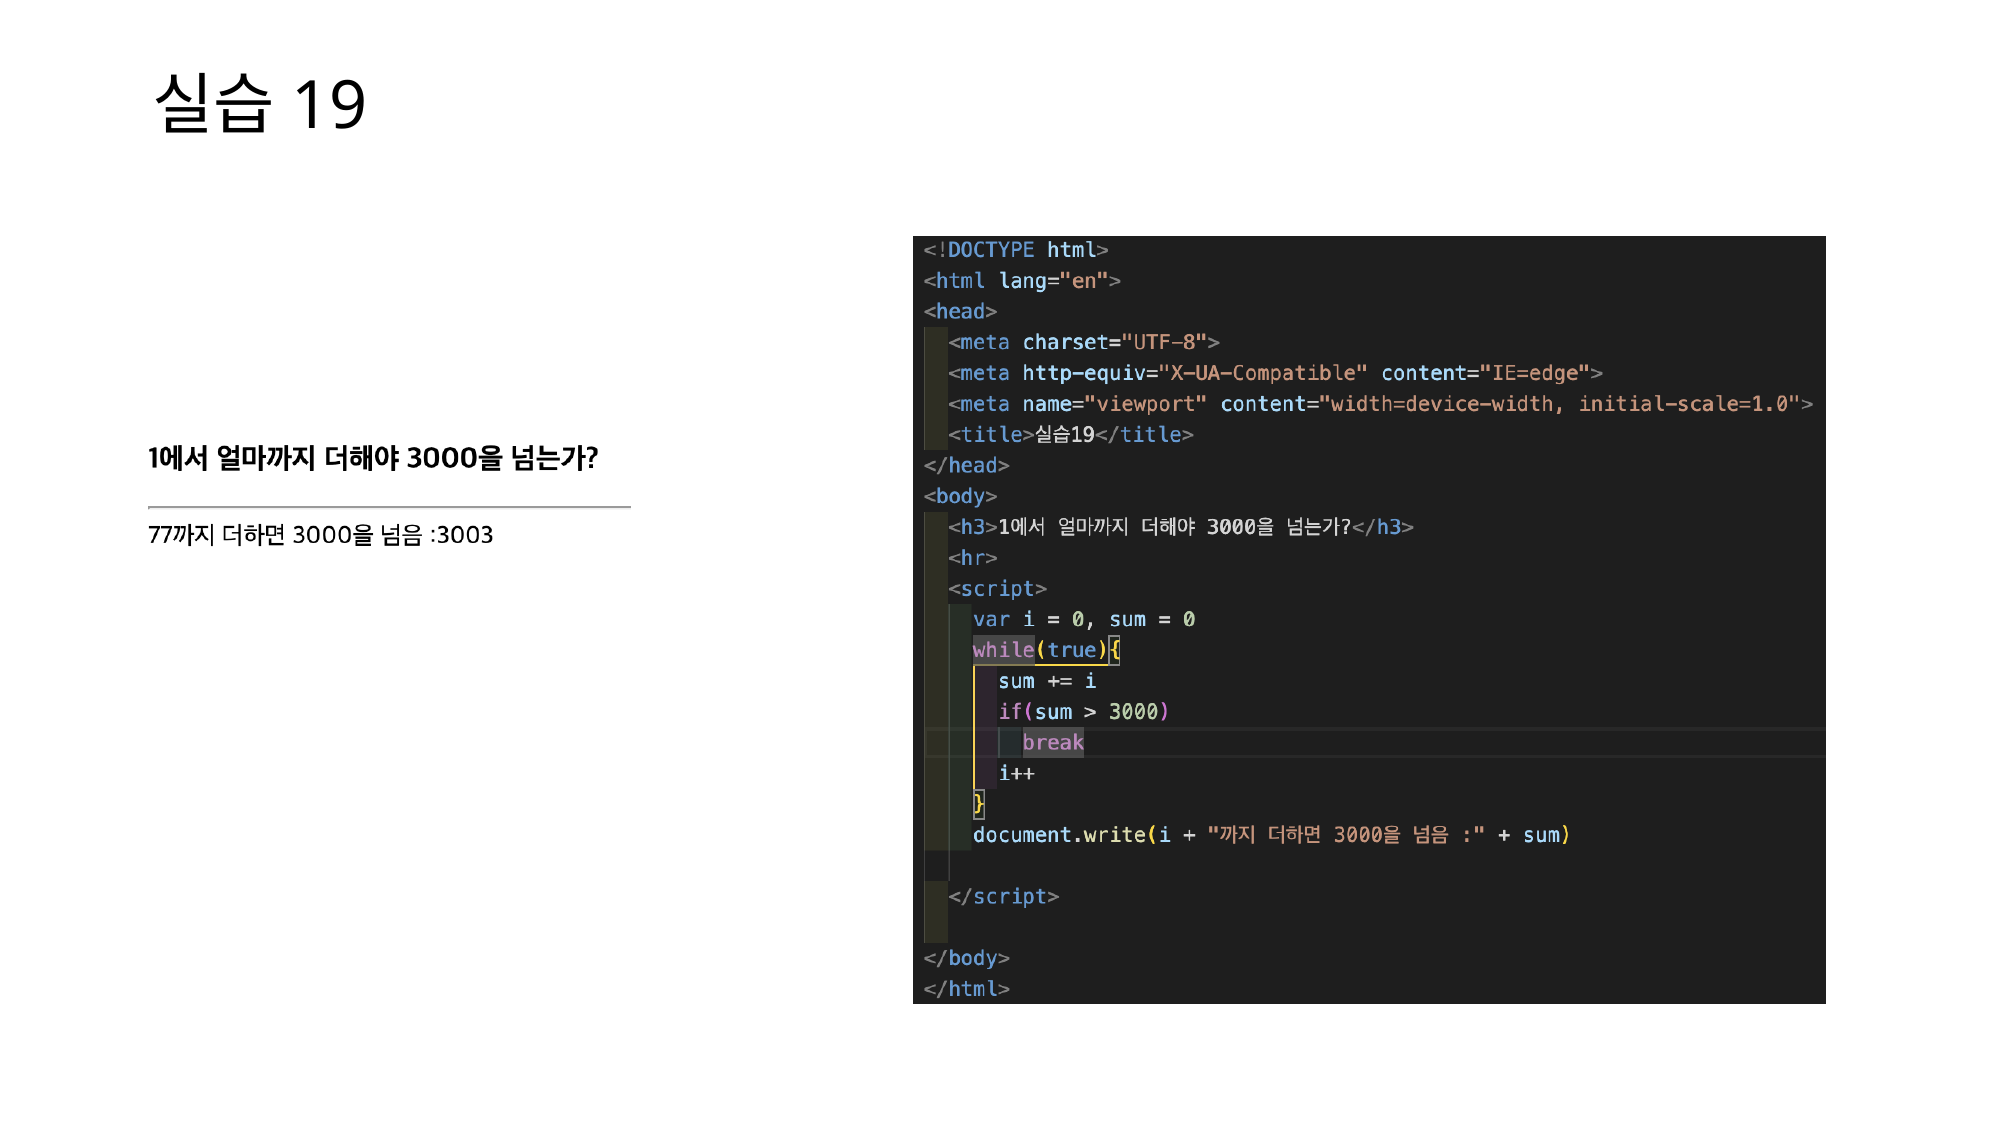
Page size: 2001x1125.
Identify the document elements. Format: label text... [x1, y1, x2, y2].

picture [913, 236, 1826, 1004]
title 실습19 [137, 59, 1109, 154]
picture [137, 415, 631, 620]
